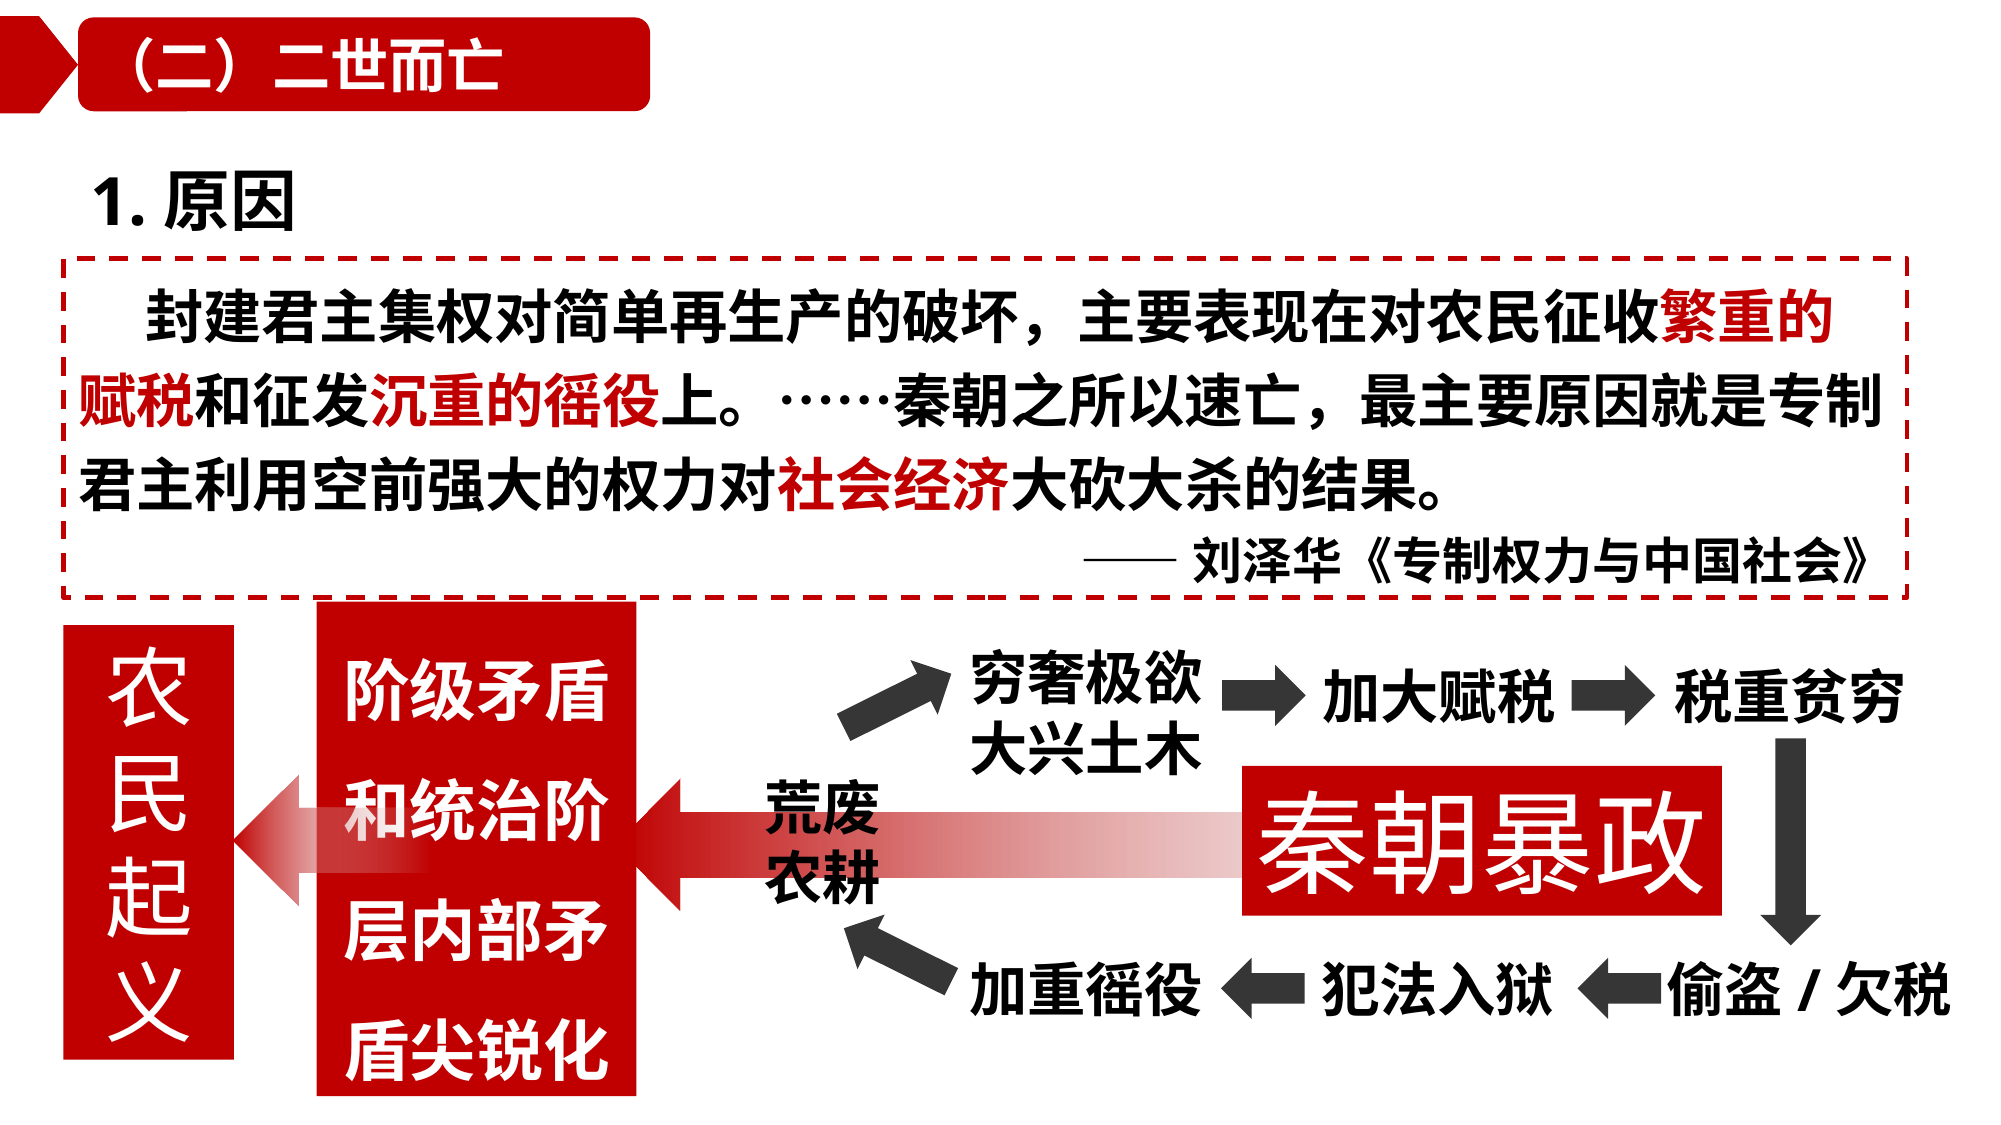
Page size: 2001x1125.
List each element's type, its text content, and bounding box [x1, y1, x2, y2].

text_box 1.原因 [75, 151, 312, 246]
text_box 犯法入狱 [1306, 945, 1570, 1031]
text_box 加重徭役 [954, 946, 1218, 1031]
text_box [842, 919, 960, 997]
text_box 农民起义 [63, 625, 234, 1060]
text_box 偷盗/欠税 [1651, 946, 1967, 1031]
text_box 加大赋税 [1307, 652, 1571, 738]
text_box [637, 776, 736, 913]
text_box 税重贫穷 [1659, 652, 1923, 738]
text_box [1219, 955, 1306, 1022]
text_box 秦朝暴政 [1242, 765, 1722, 916]
text_box [909, 810, 1242, 879]
text_box （二）二世而亡 [78, 17, 651, 112]
text_box 穷奢极欲 大兴土木 [949, 599, 1222, 790]
text_box [835, 658, 953, 743]
text_box 封建君主集权对简单再生产的破坏，主要表现在对农民征收繁重的赋税和征发沉重的徭役上。……秦朝之所以速亡，最主要原因就是专制君主利用空前强大的权力对社会经济大砍大杀的结果。 ——刘泽华《专制权力与中国社会》 [63, 258, 1908, 598]
text_box [1570, 662, 1657, 729]
text_box [0, 15, 80, 115]
text_box [1576, 955, 1663, 1022]
text_box 荒废农耕 [736, 763, 909, 919]
text_box 阶级矛盾和统治阶层内部矛盾尖锐化 [316, 601, 637, 1097]
text_box [234, 771, 433, 909]
text_box [1757, 737, 1824, 946]
text_box [1221, 662, 1308, 729]
